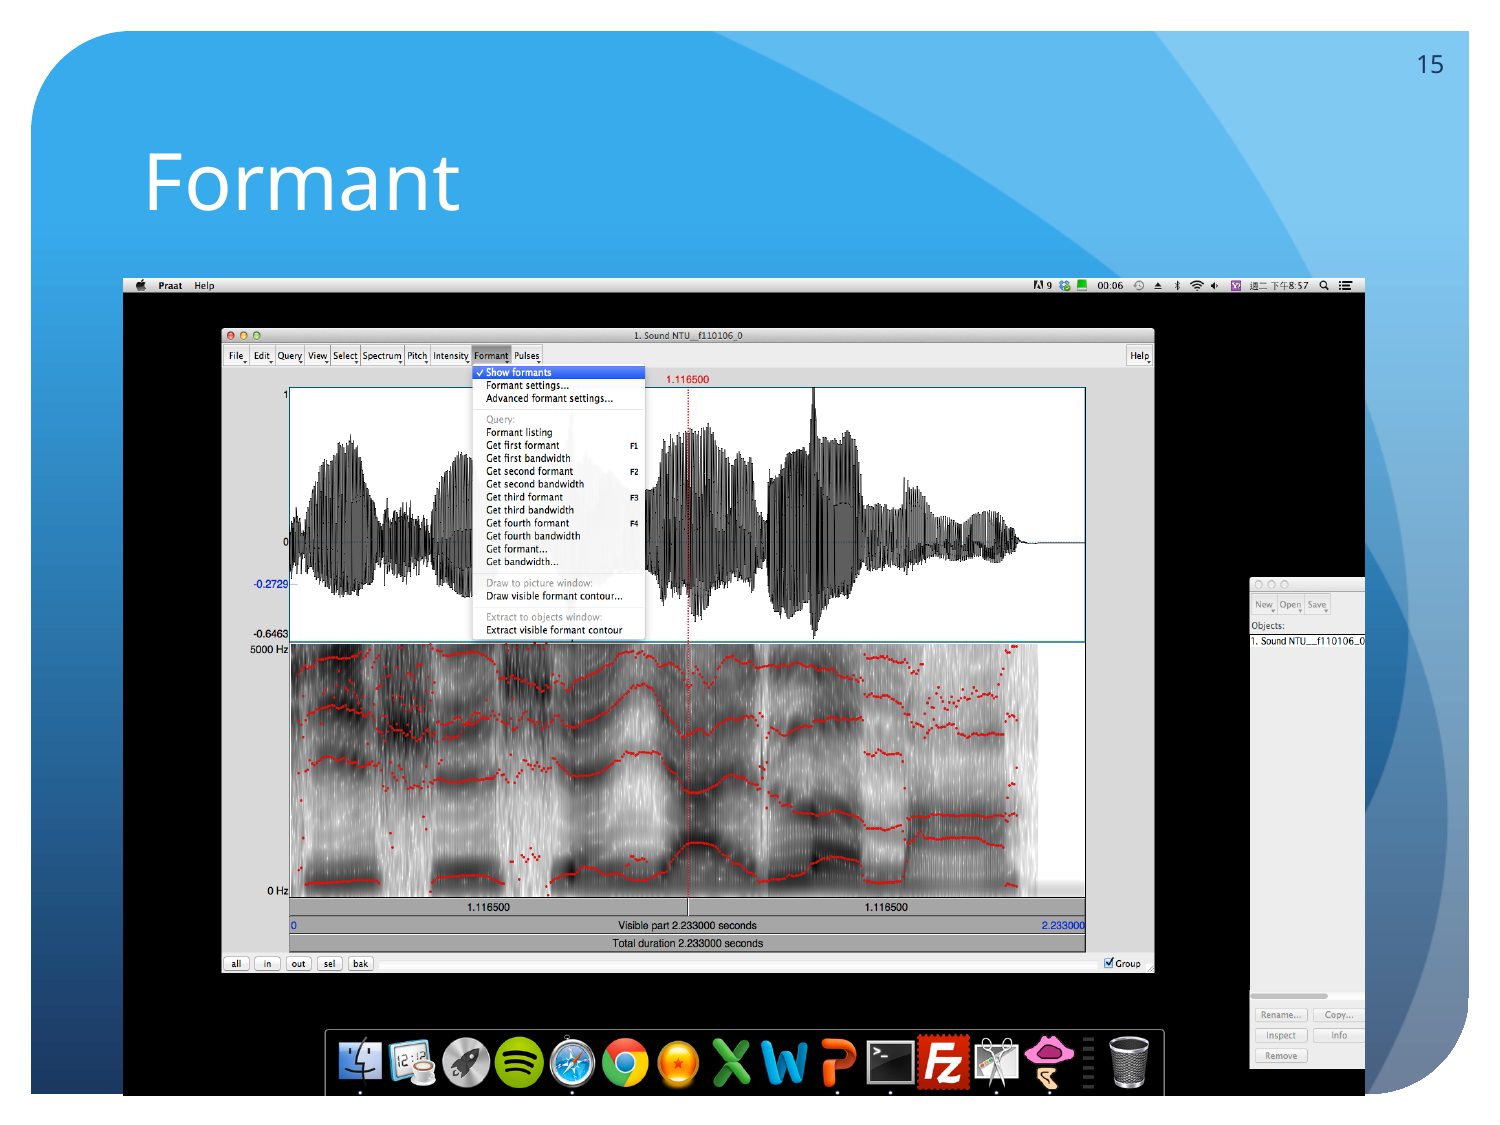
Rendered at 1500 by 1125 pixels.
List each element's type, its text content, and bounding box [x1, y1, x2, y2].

title Formant [127, 62, 1372, 234]
picture [24, 30, 1473, 1096]
slide_number 15 [1378, 36, 1460, 96]
